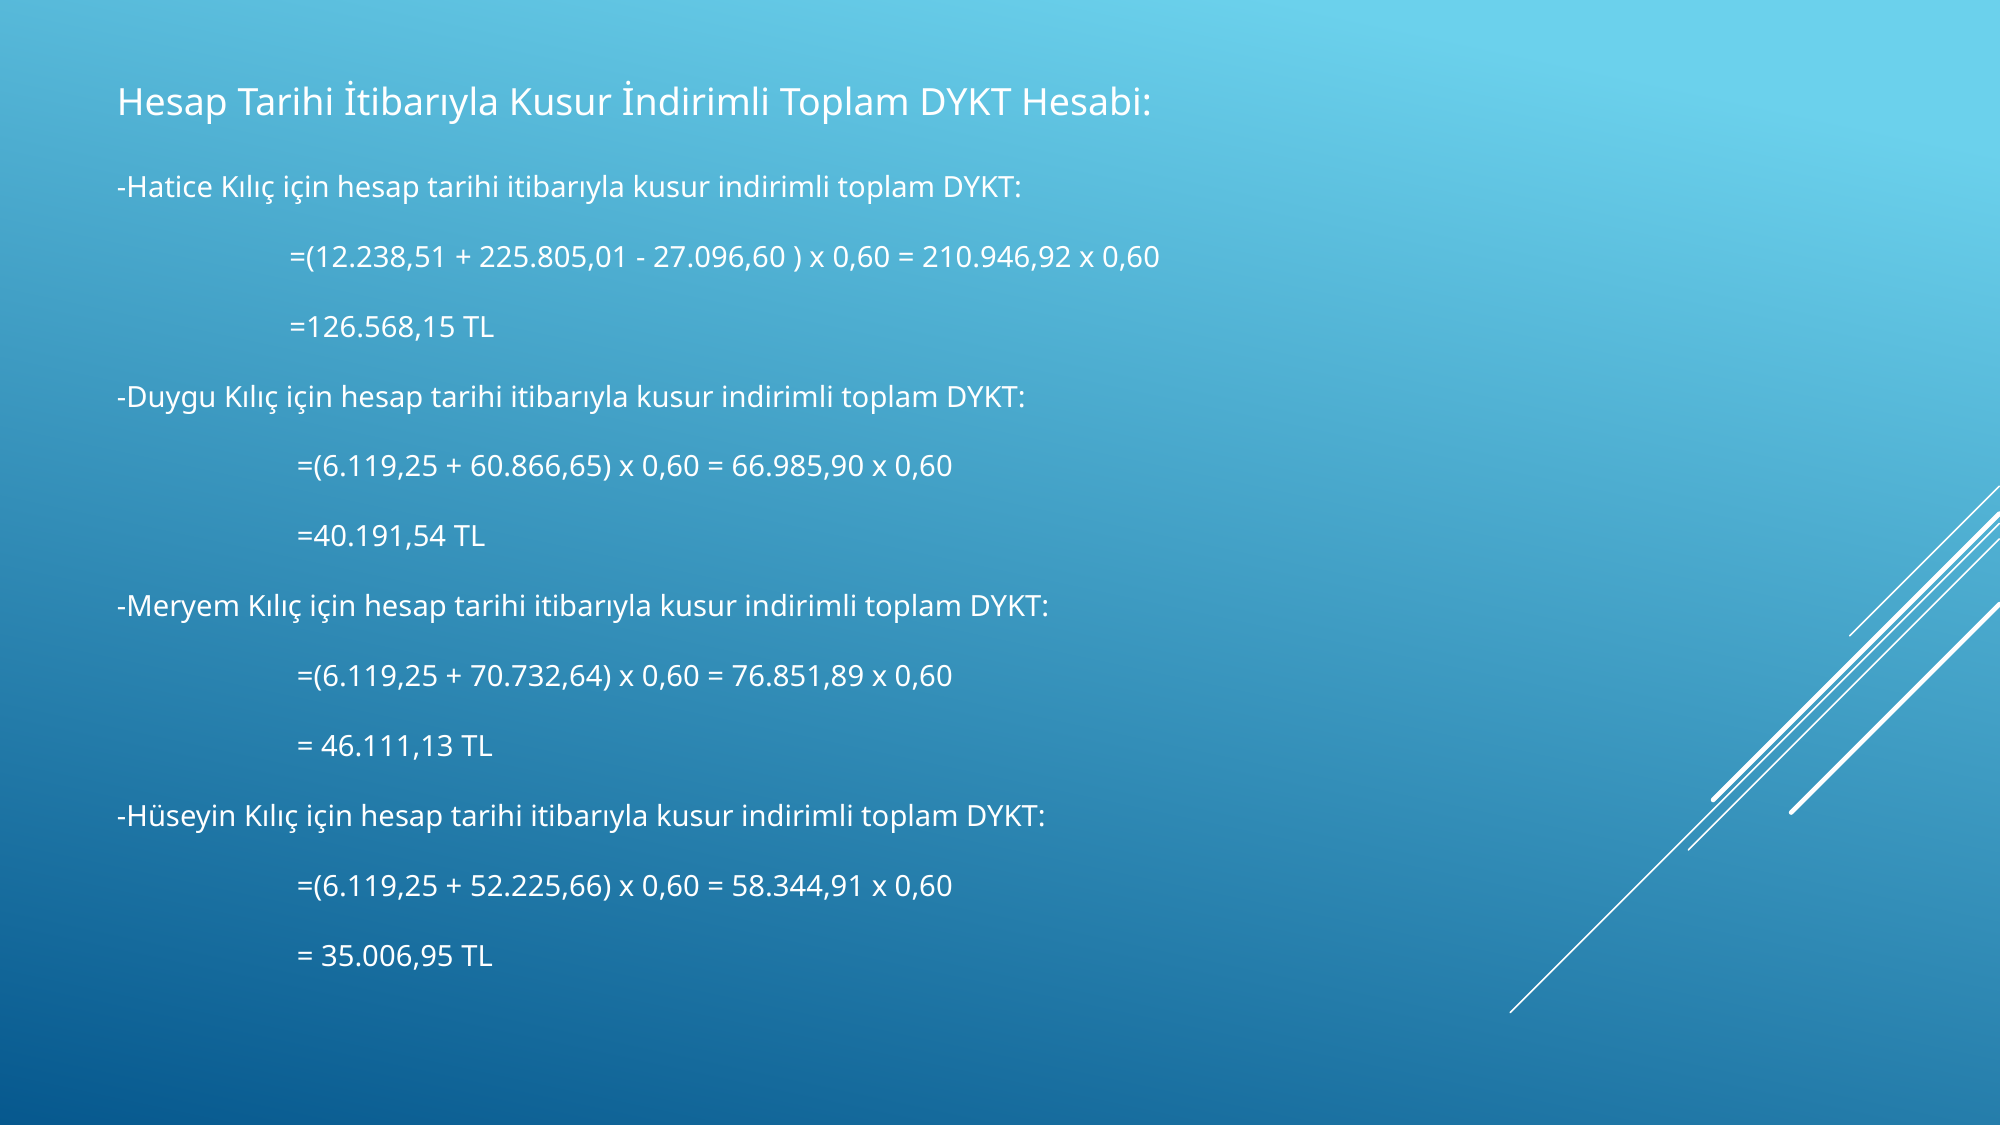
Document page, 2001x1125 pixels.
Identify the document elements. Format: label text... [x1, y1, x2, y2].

text_box Hesap Tarihi İtibarıyla Kusur İndirimli Toplam DYKT Hesabi: -Hatice Kılıç için hesap tarihi itibarıyla kusur indirimli toplam DYKT: =(12.238,51 + 225.805,01 - 27.096,60 ) x 0,60 = 210.946,92 x 0,60 =126.568,15 TL -Duygu Kılıç için hesap tarihi itibarıyla kusur indirimli toplam DYKT: =(6.119,25 + 60.866,65) x 0,60 = 66.985,90 x 0,60 =40.191,54 TL -Meryem Kılıç için hesap tarihi itibarıyla kusur indirimli toplam DYKT: =(6.119,25 + 70.732,64) x 0,60 = 76.851,89 x 0,60 = 46.111,13 TL -Hüseyin Kılıç için hesap tarihi itibarıyla kusur indirimli toplam DYKT: =(6.119,25 + 52.225,66) x 0,60 = 58.344,91 x 0,60 = 35.006,95 TL [102, 70, 1898, 1085]
